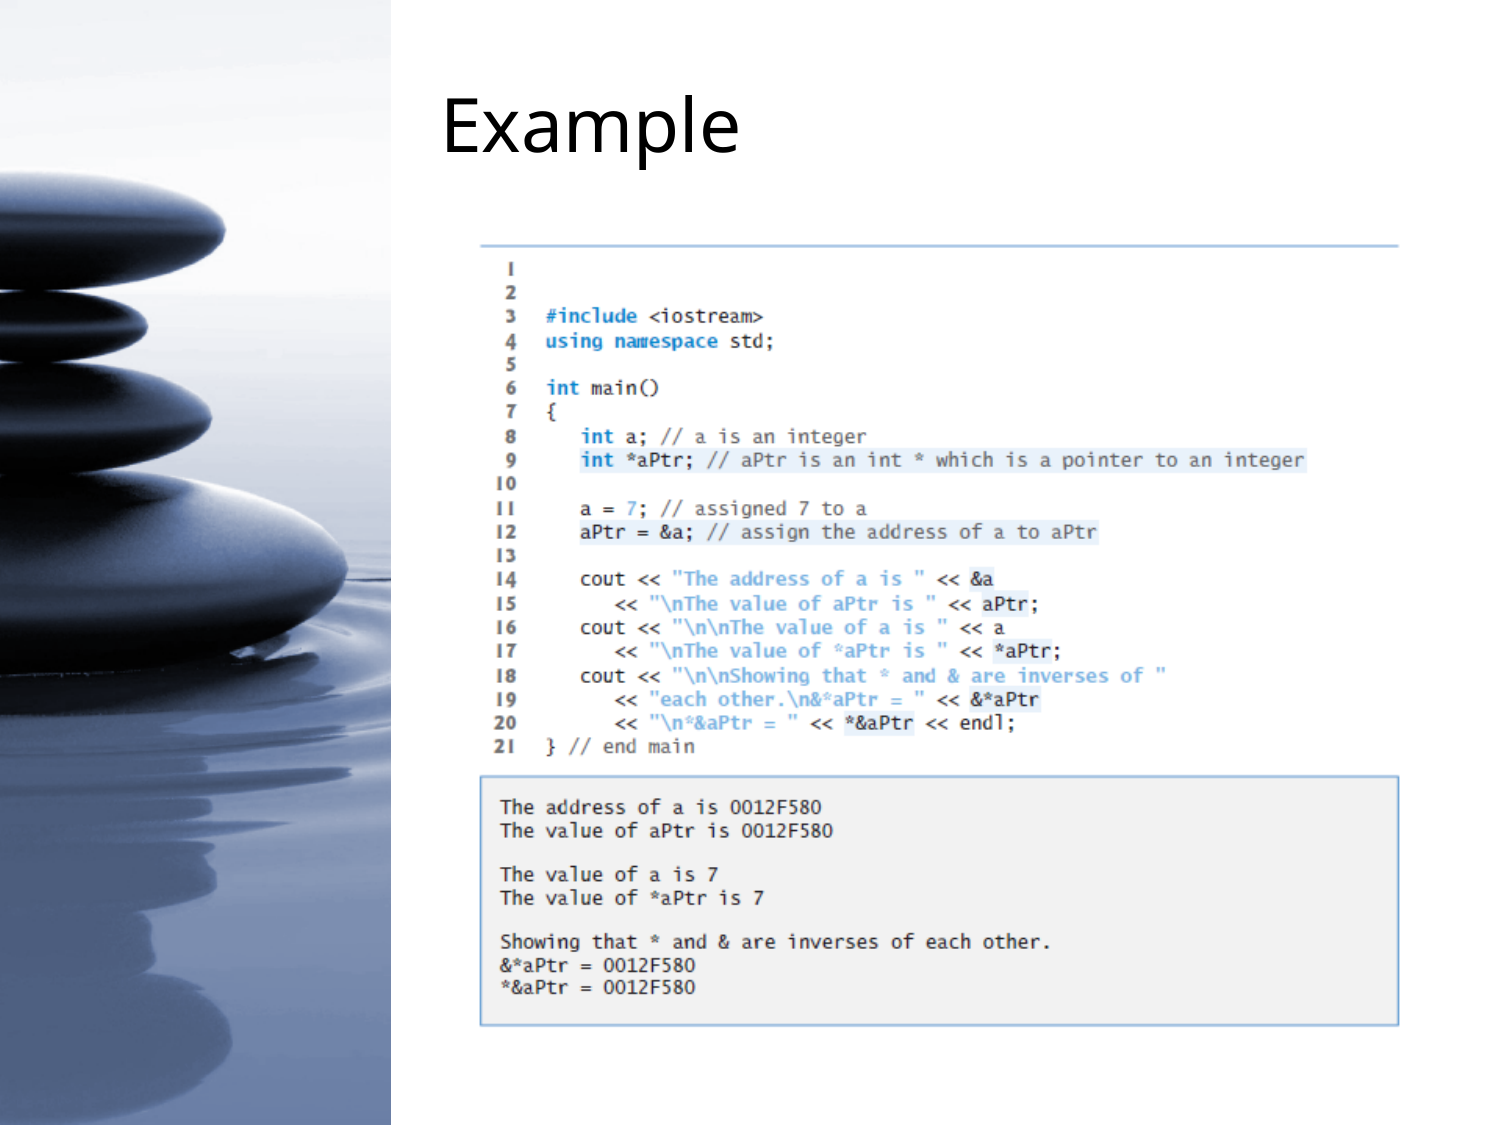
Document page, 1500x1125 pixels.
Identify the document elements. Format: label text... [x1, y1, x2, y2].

picture [0, 0, 391, 1125]
title Example [425, 45, 1450, 175]
picture [468, 237, 1409, 1036]
